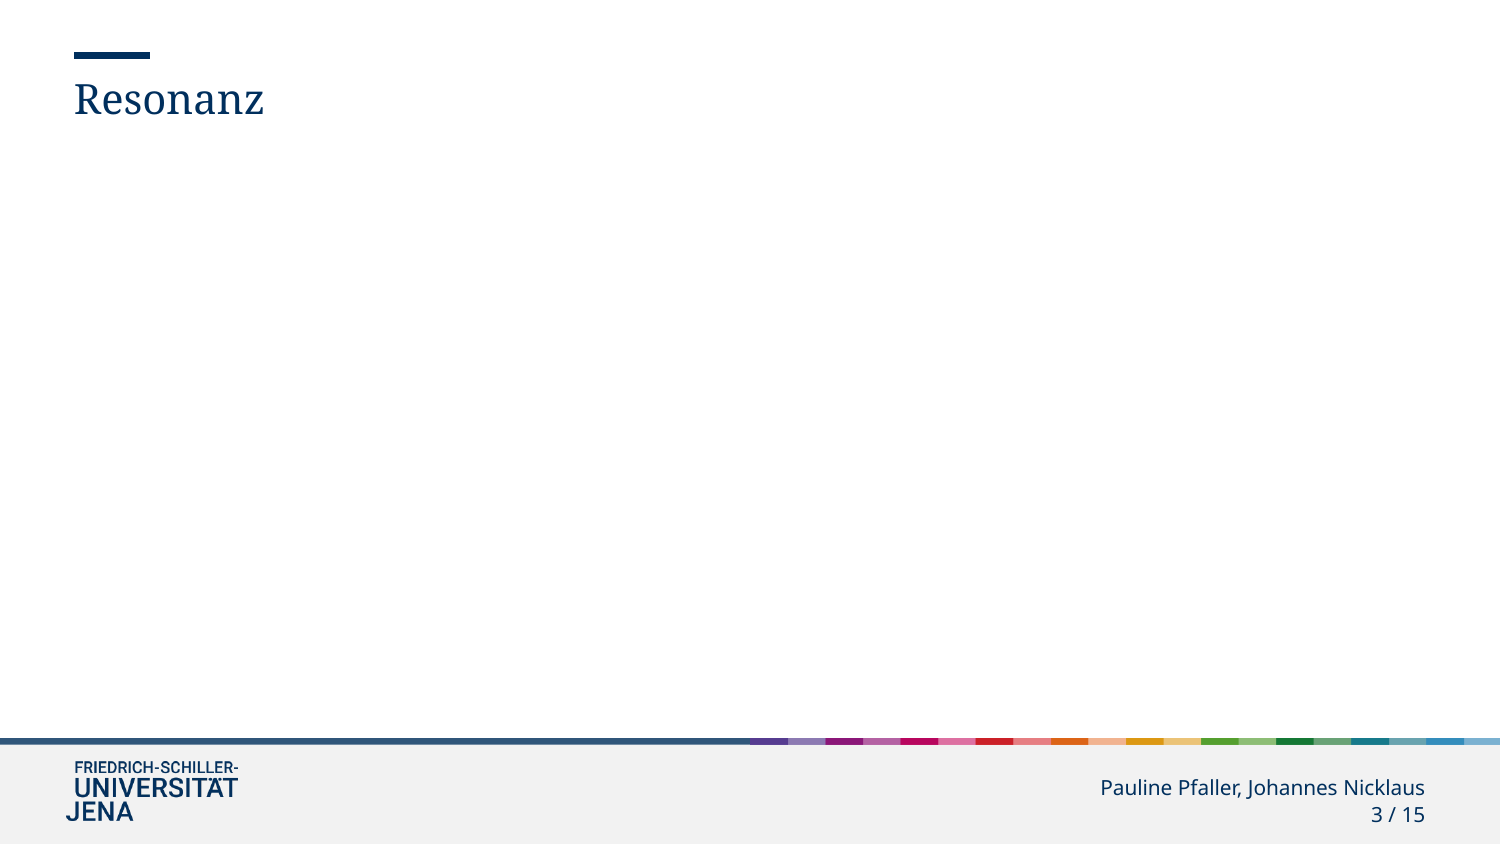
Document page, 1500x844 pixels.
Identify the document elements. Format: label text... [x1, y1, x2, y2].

list Pauline Pfaller, Johannes Nicklaus [492, 774, 1426, 798]
text_box Resonanz [73, 73, 1092, 133]
picture [750, 738, 1500, 745]
picture [66, 761, 238, 821]
